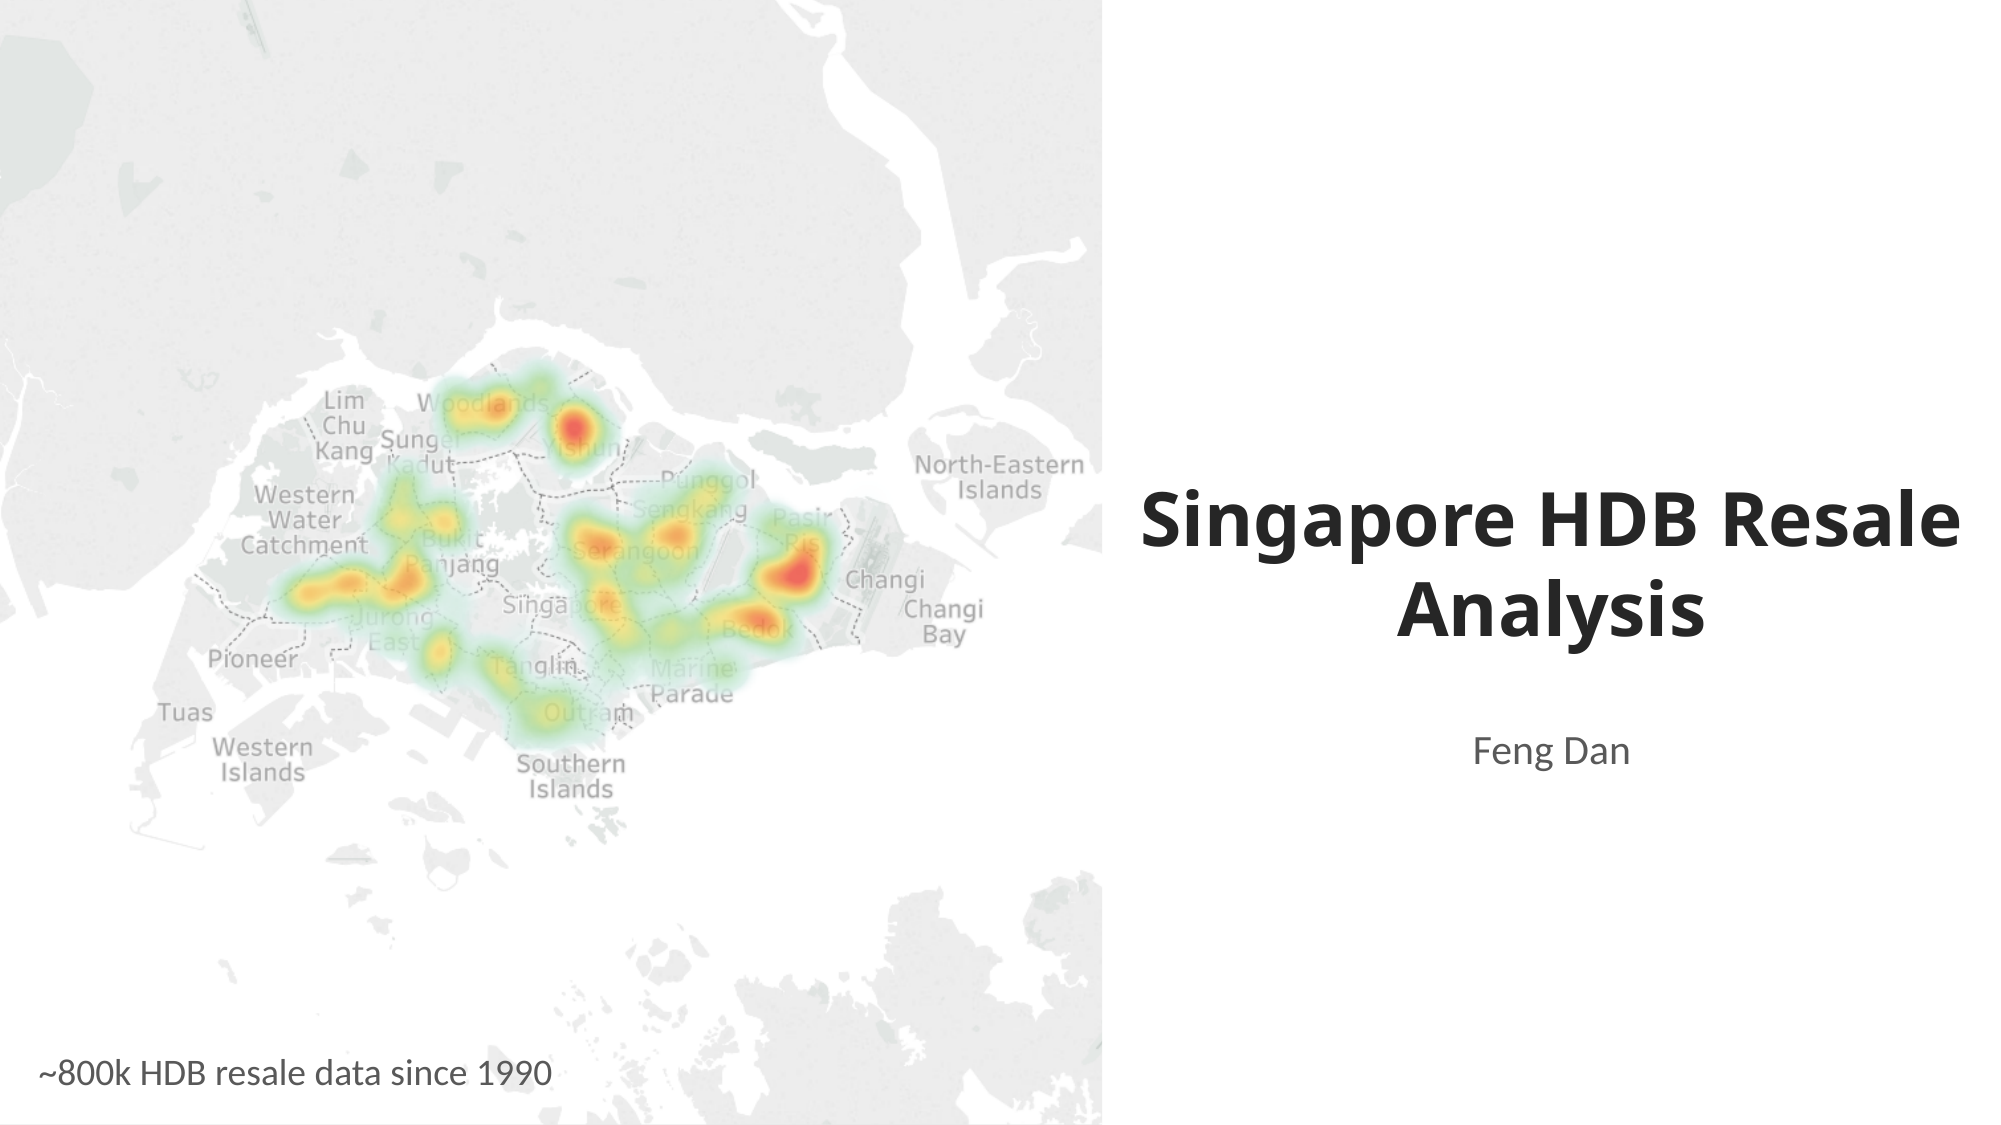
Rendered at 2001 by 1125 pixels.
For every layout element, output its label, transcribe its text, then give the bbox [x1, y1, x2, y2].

text_box Singapore HDB Resale Analysis [1114, 463, 1990, 659]
text_box Feng Dan [1349, 715, 1754, 781]
picture [0, 0, 1103, 1125]
